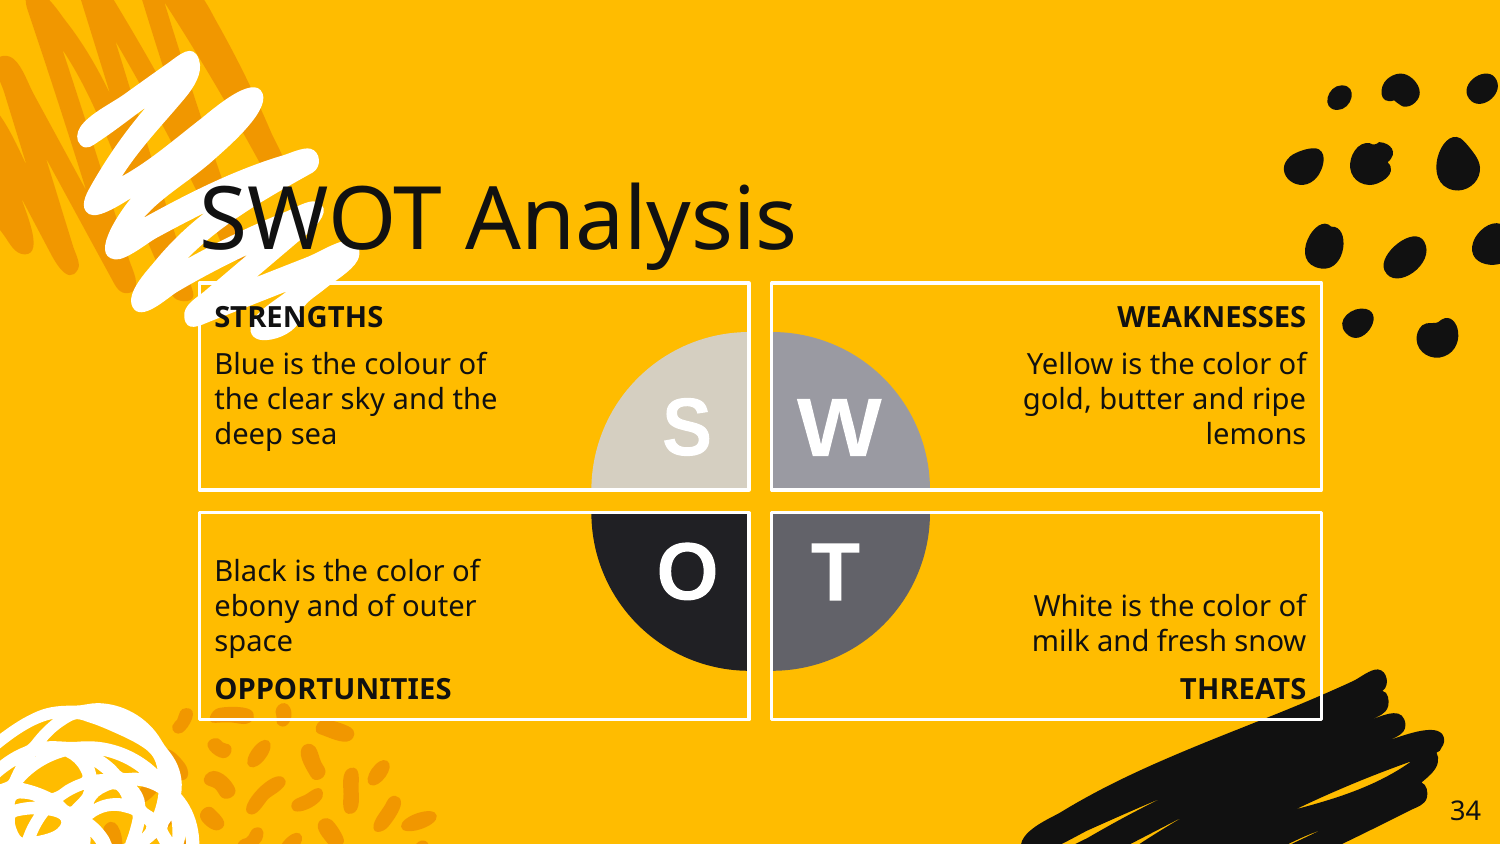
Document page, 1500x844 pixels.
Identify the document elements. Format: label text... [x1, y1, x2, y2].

text_box White is the color of milk and fresh snow THREATS [771, 512, 1322, 720]
text_box Black is the color of ebony and of outer space OPPORTUNITIES [199, 512, 750, 720]
title SWOT Analysis [199, 164, 1301, 267]
text_box STRENGTHS Blue is the colour of the clear sky and the deep sea [199, 282, 750, 491]
text_box WEAKNESSES Yellow is the color of gold, butter and ripe lemons [771, 282, 1322, 491]
slide_number 34 [1391, 779, 1482, 844]
